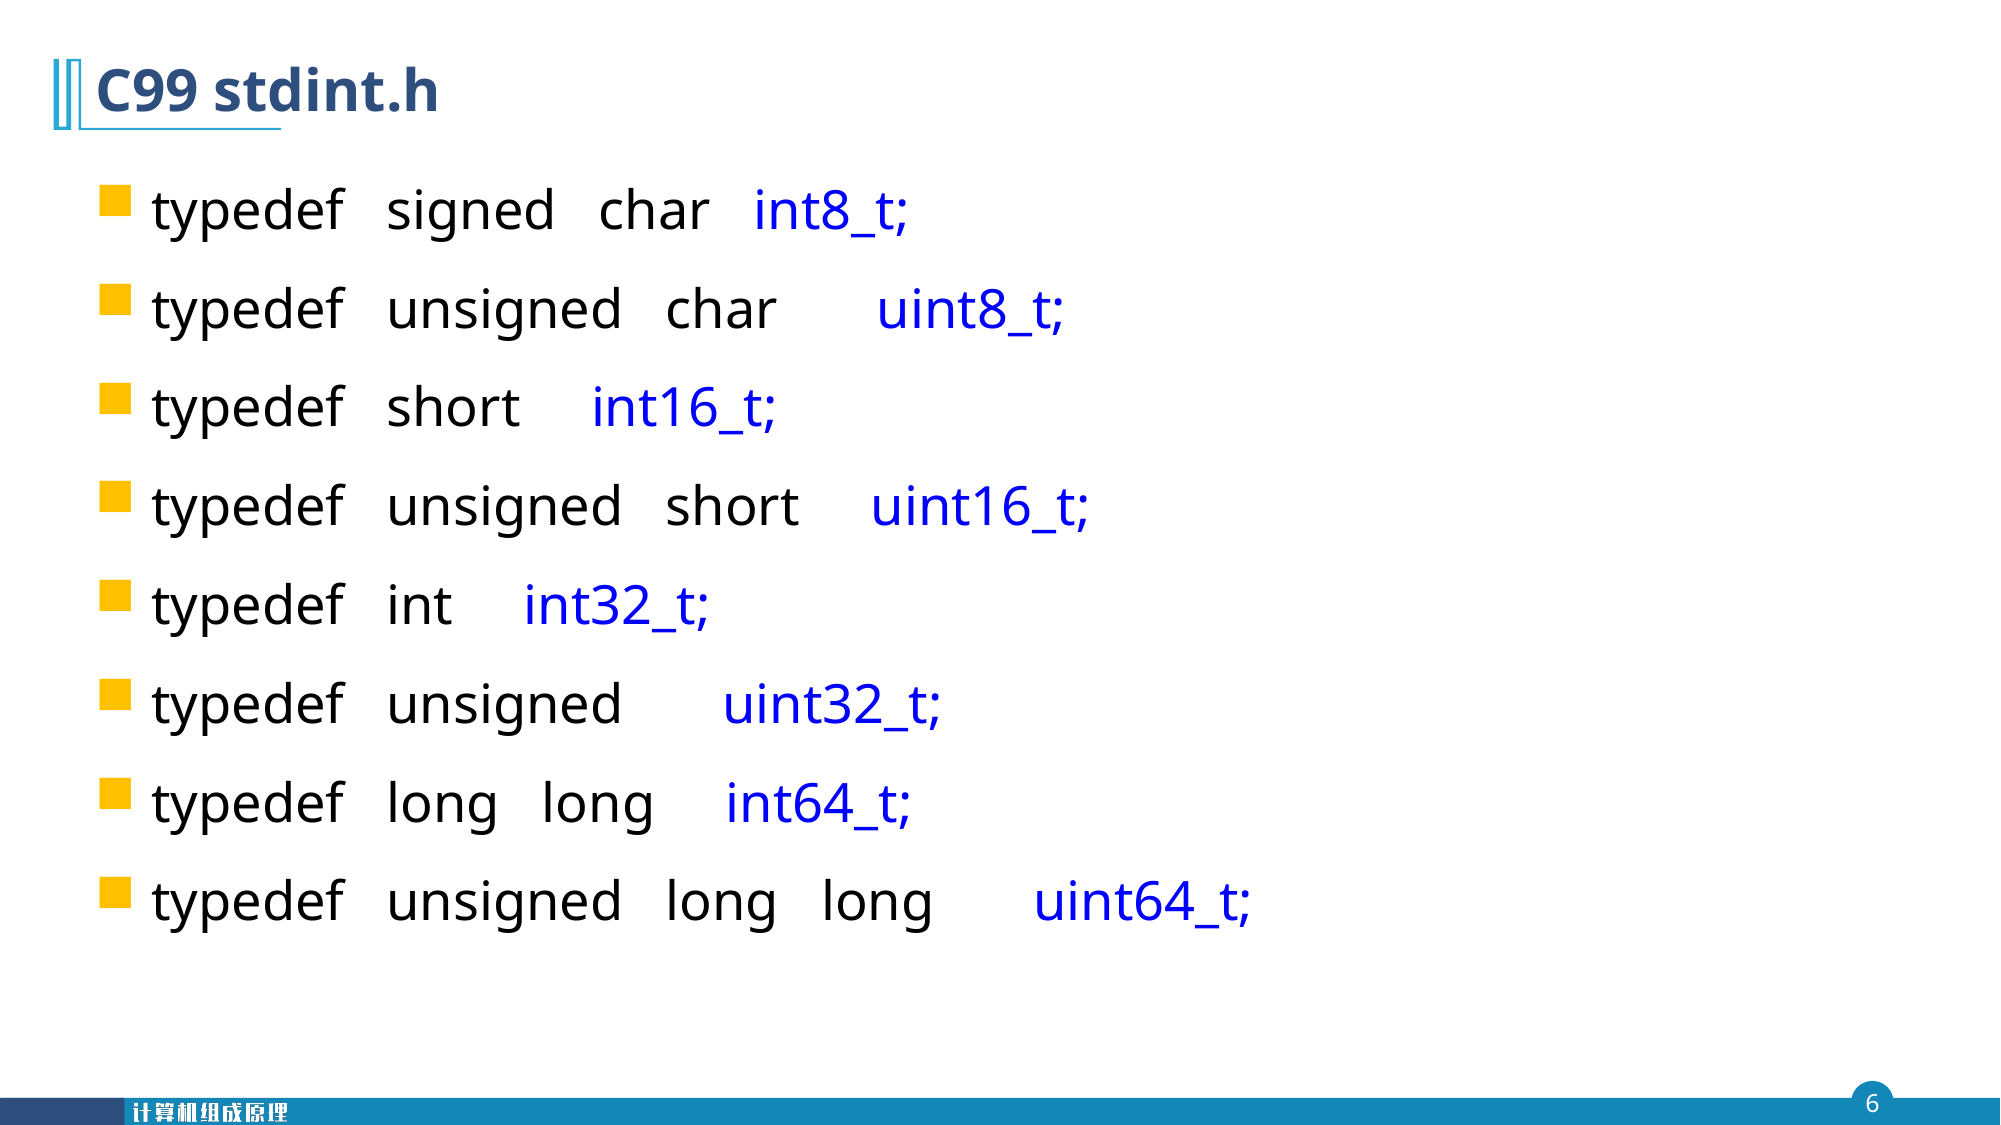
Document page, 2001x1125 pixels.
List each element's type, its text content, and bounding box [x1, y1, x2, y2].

list typedef signed char int8_t; typedef unsigned char uint8_t; typedef short int16_t; typedef unsigned short uint16_t; typedef int int32_t; typedef unsigned uint32_t; typedef long long int64_t; typedef unsigned long long uint64_t; [80, 154, 1805, 1080]
title C99 stdint.h [80, 42, 1805, 144]
